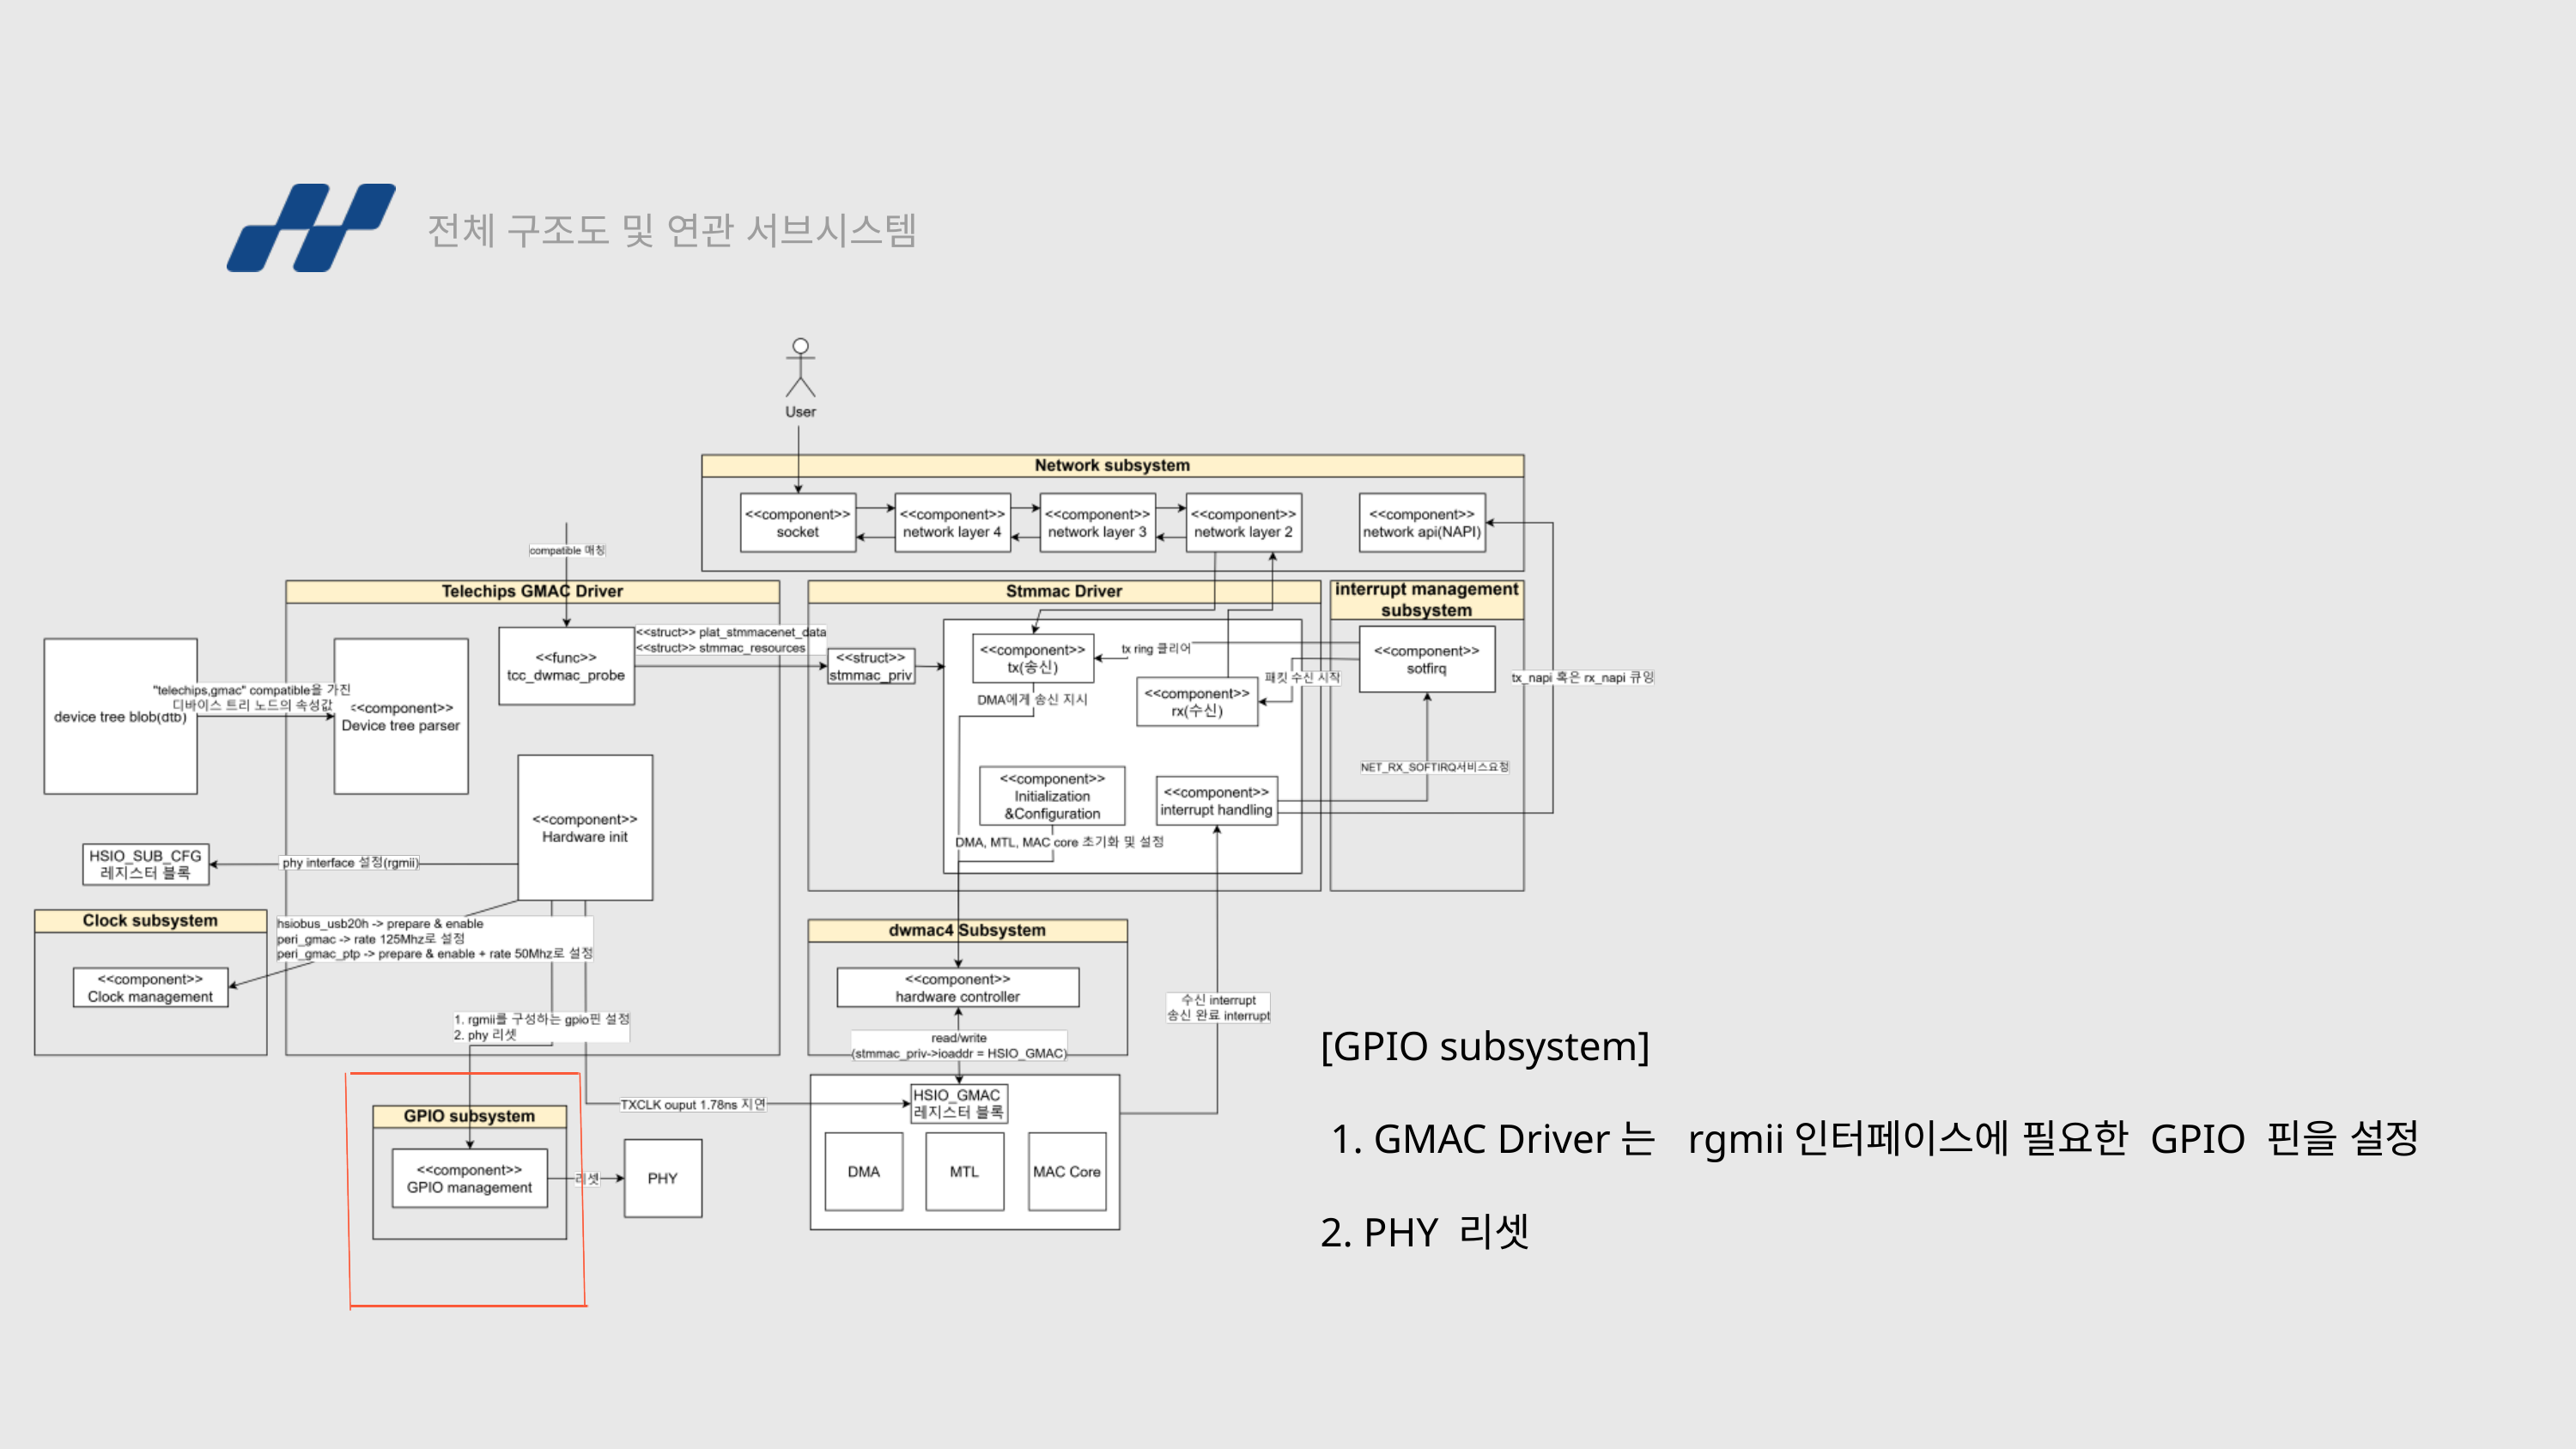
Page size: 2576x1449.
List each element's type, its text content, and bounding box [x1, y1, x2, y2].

text_box [GPIO subsystem] 1. GMAC Driver는 rgmii인터페이스에 필요한 GPIO 핀을 설정 2. PHY 리셋 [1320, 1022, 2444, 1266]
picture [227, 184, 396, 272]
picture [24, 329, 1664, 1262]
text_box 전체 구조도 및 연관 서브시스템 [427, 197, 989, 249]
picture [349, 1305, 589, 1308]
